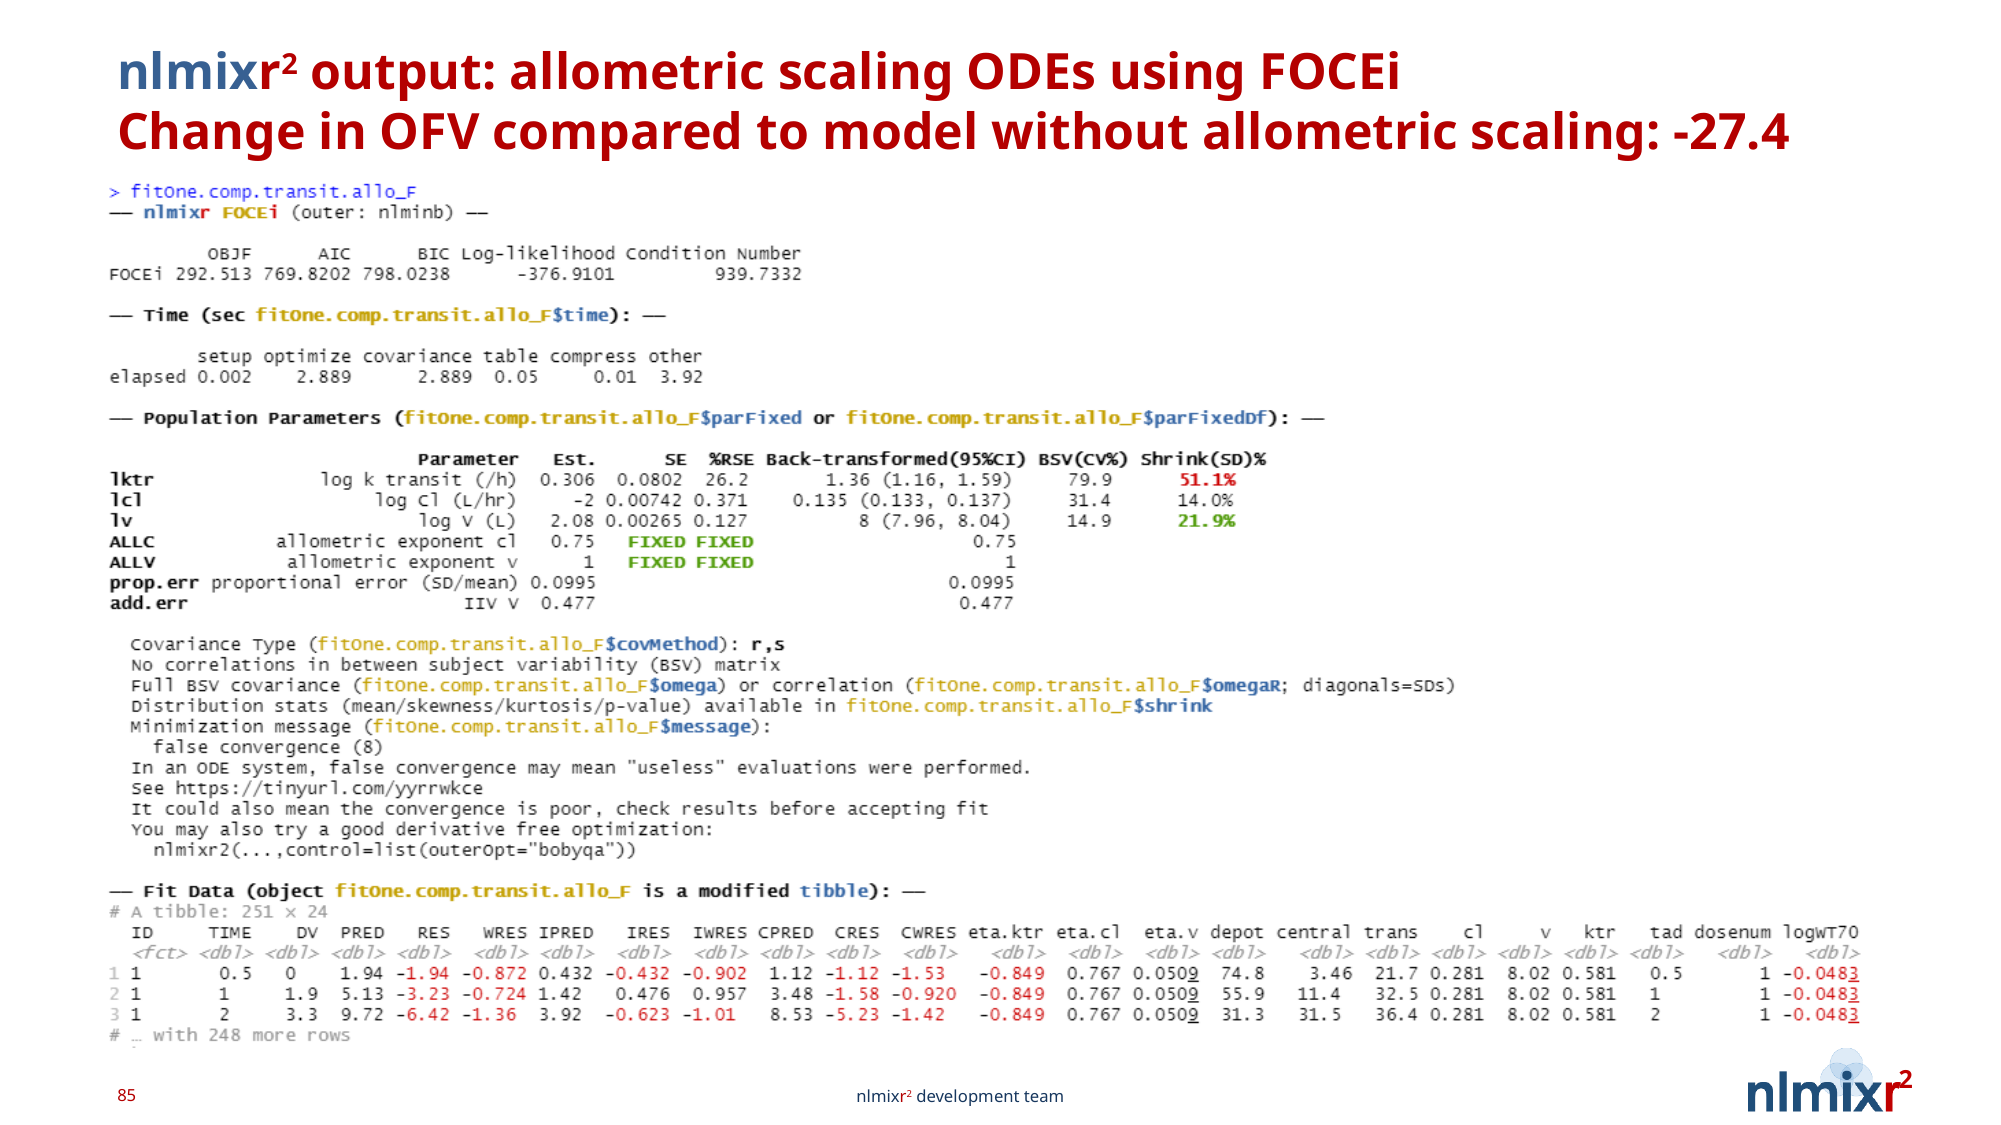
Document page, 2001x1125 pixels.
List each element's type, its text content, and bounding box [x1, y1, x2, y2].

title nlmixr2 output: allometric scaling ODEs using FOCEi Change in OFV compared to model without allometric scaling: -27.4 [102, 18, 1898, 181]
footer nlmixr2 development team [354, 1076, 1567, 1115]
picture [104, 180, 1910, 1123]
slide_number 85 [102, 1076, 276, 1115]
